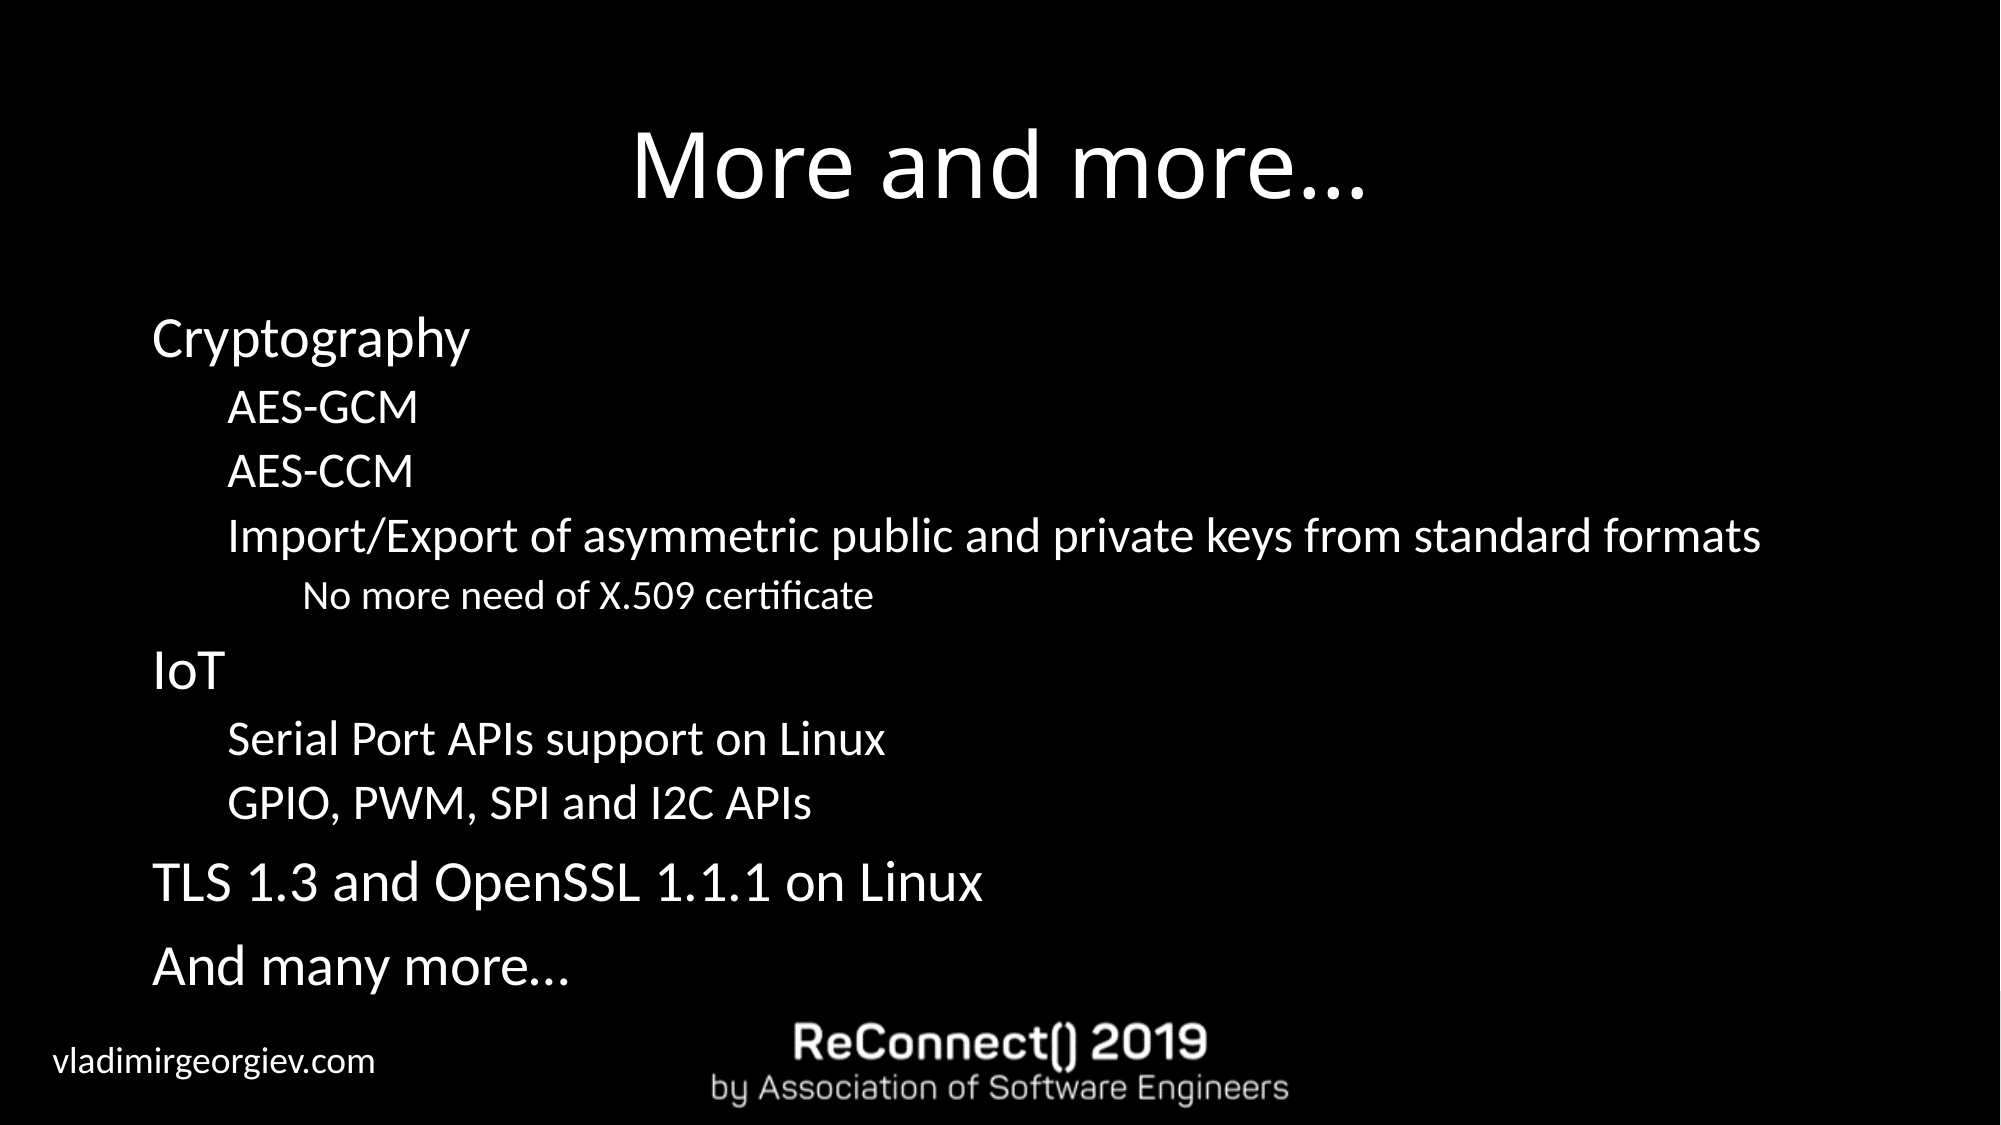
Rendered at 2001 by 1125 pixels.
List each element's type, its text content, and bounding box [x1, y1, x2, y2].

title More and more… [137, 59, 1863, 278]
list Cryptography AES-GCM AES-CCM Import/Export of asymmetric public and private keys from standard formats No more need of X.509 certificate IoT Serial Port APIs support on Linux GPIO, PWM, SPI and I2C APIs TLS 1.3 and OpenSSL 1.1.1 on Linux And many more… [137, 299, 1863, 1014]
picture [316, 1014, 1684, 1125]
